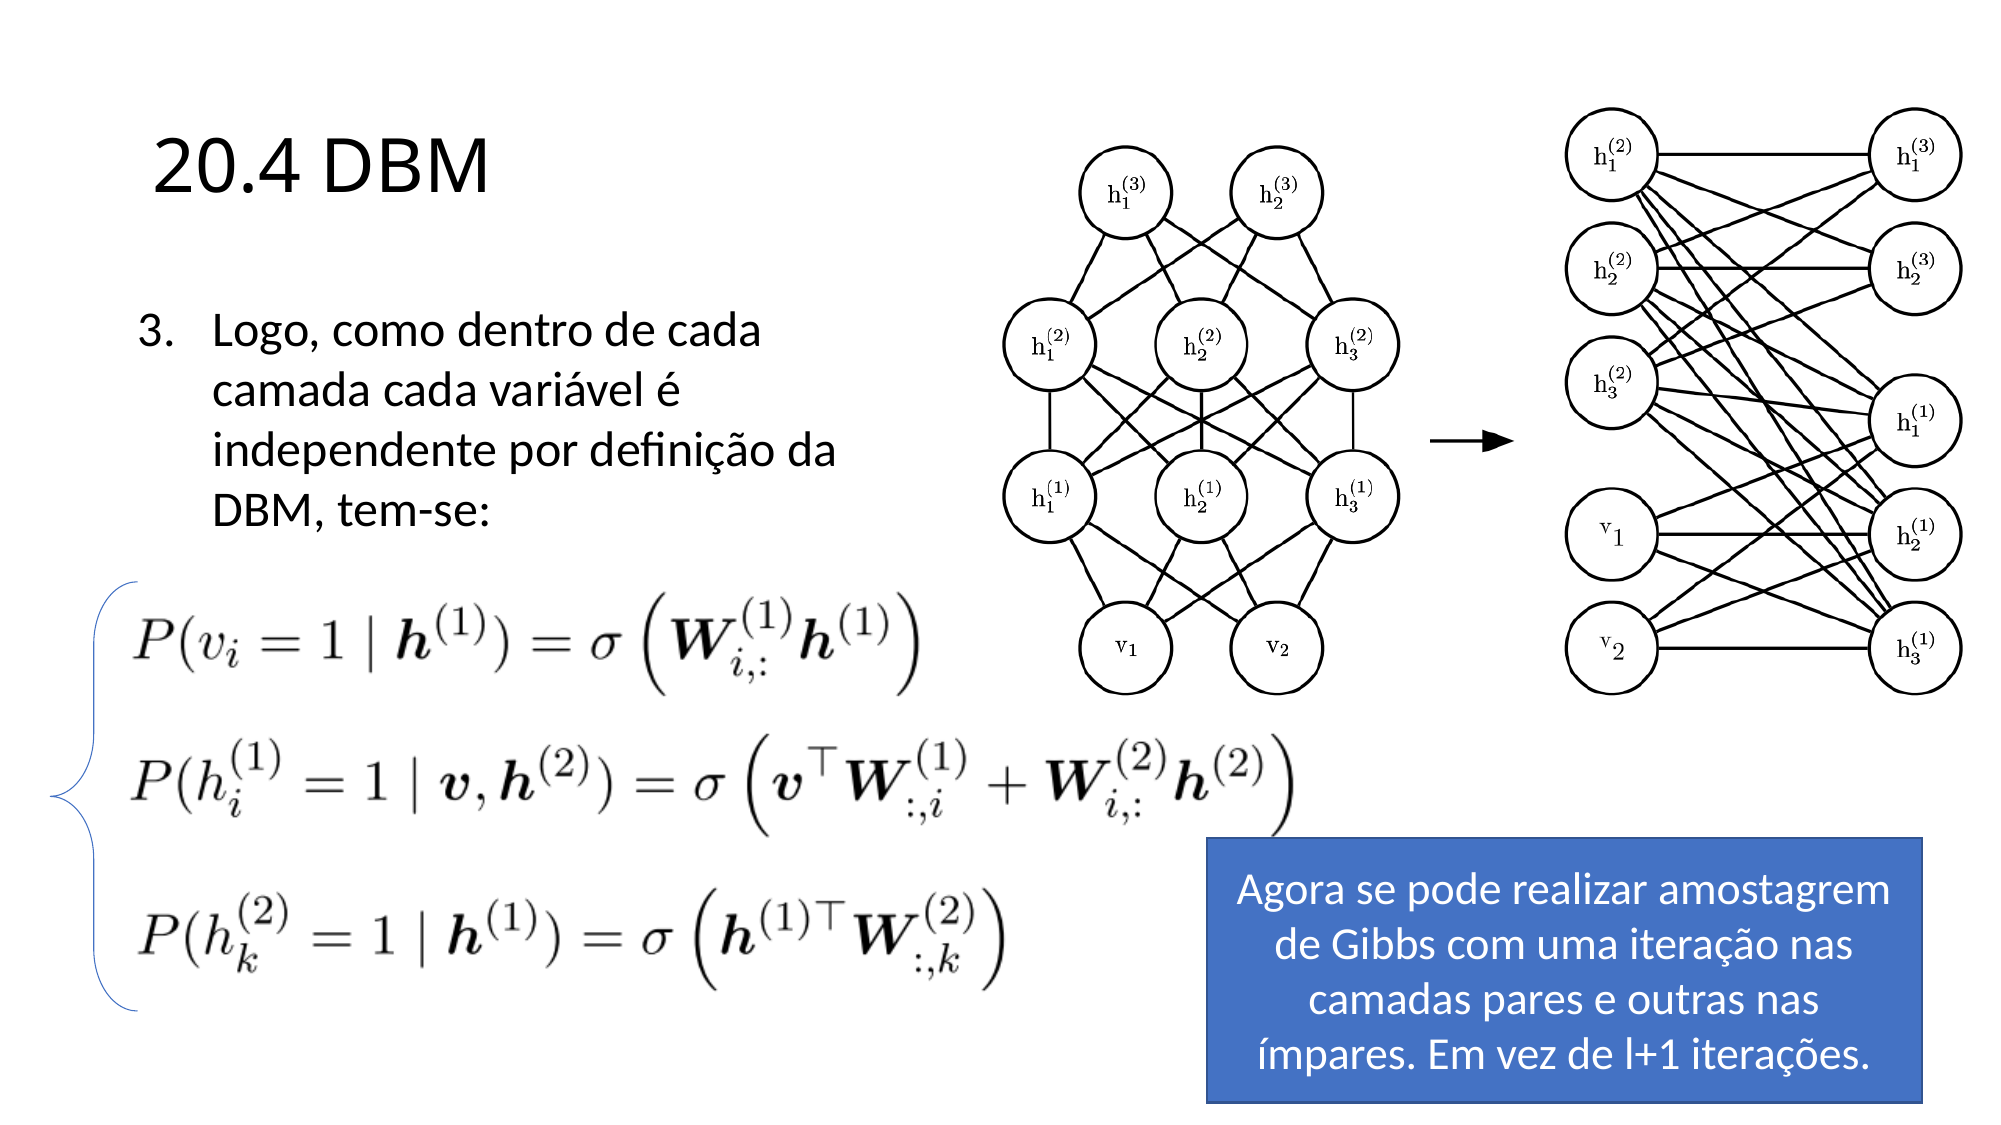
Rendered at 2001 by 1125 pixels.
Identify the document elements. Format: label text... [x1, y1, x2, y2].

title 20.4 DBM [137, 59, 1863, 278]
text_box Agora se pode realizar amostagrem de Gibbs com uma iteração nas camadas pares e outras nas ímpares. Em vez de l+1 iterações. [1220, 851, 1908, 1087]
text_box [1206, 837, 1923, 1104]
text_box [49, 590, 138, 1002]
text_box Logo, como dentro de cada camada cada variável é independente por definição da DBM, tem-se: [123, 289, 890, 544]
picture [114, 581, 934, 714]
picture [977, 97, 2000, 712]
picture [114, 720, 1309, 1011]
